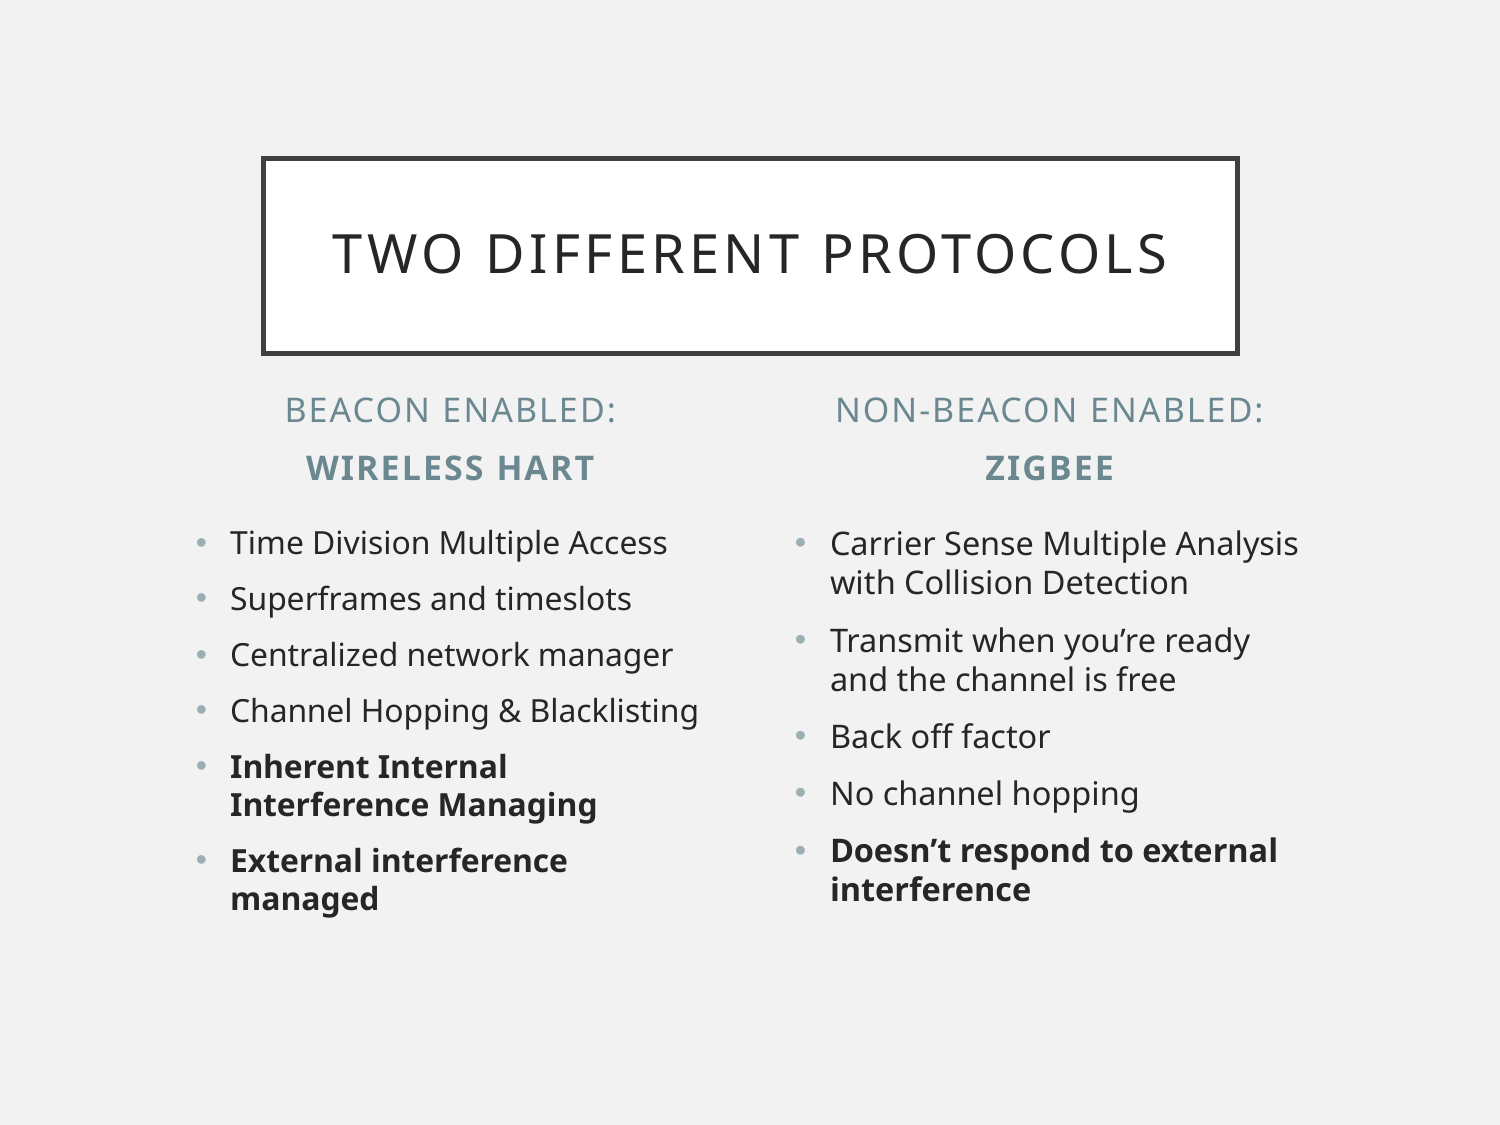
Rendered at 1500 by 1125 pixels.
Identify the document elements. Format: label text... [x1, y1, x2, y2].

list Beacon ENABLED: Wireless HART [180, 379, 721, 495]
list Time Division Multiple Access Superframes and timeslots Centralized network manager Channel Hopping & Blacklisting Inherent Internal Interference Managing External interference managed [180, 515, 721, 942]
title TWO DIFFERENT PROTOCOLS [261, 156, 1240, 356]
list NON-BEACON ENABLED: ZIGBEE [779, 379, 1320, 495]
list Carrier Sense Multiple Analysis with Collision Detection Transmit when you’re ready and the channel is free Back off factor No channel hopping Doesn’t respond to external interference [779, 515, 1320, 942]
